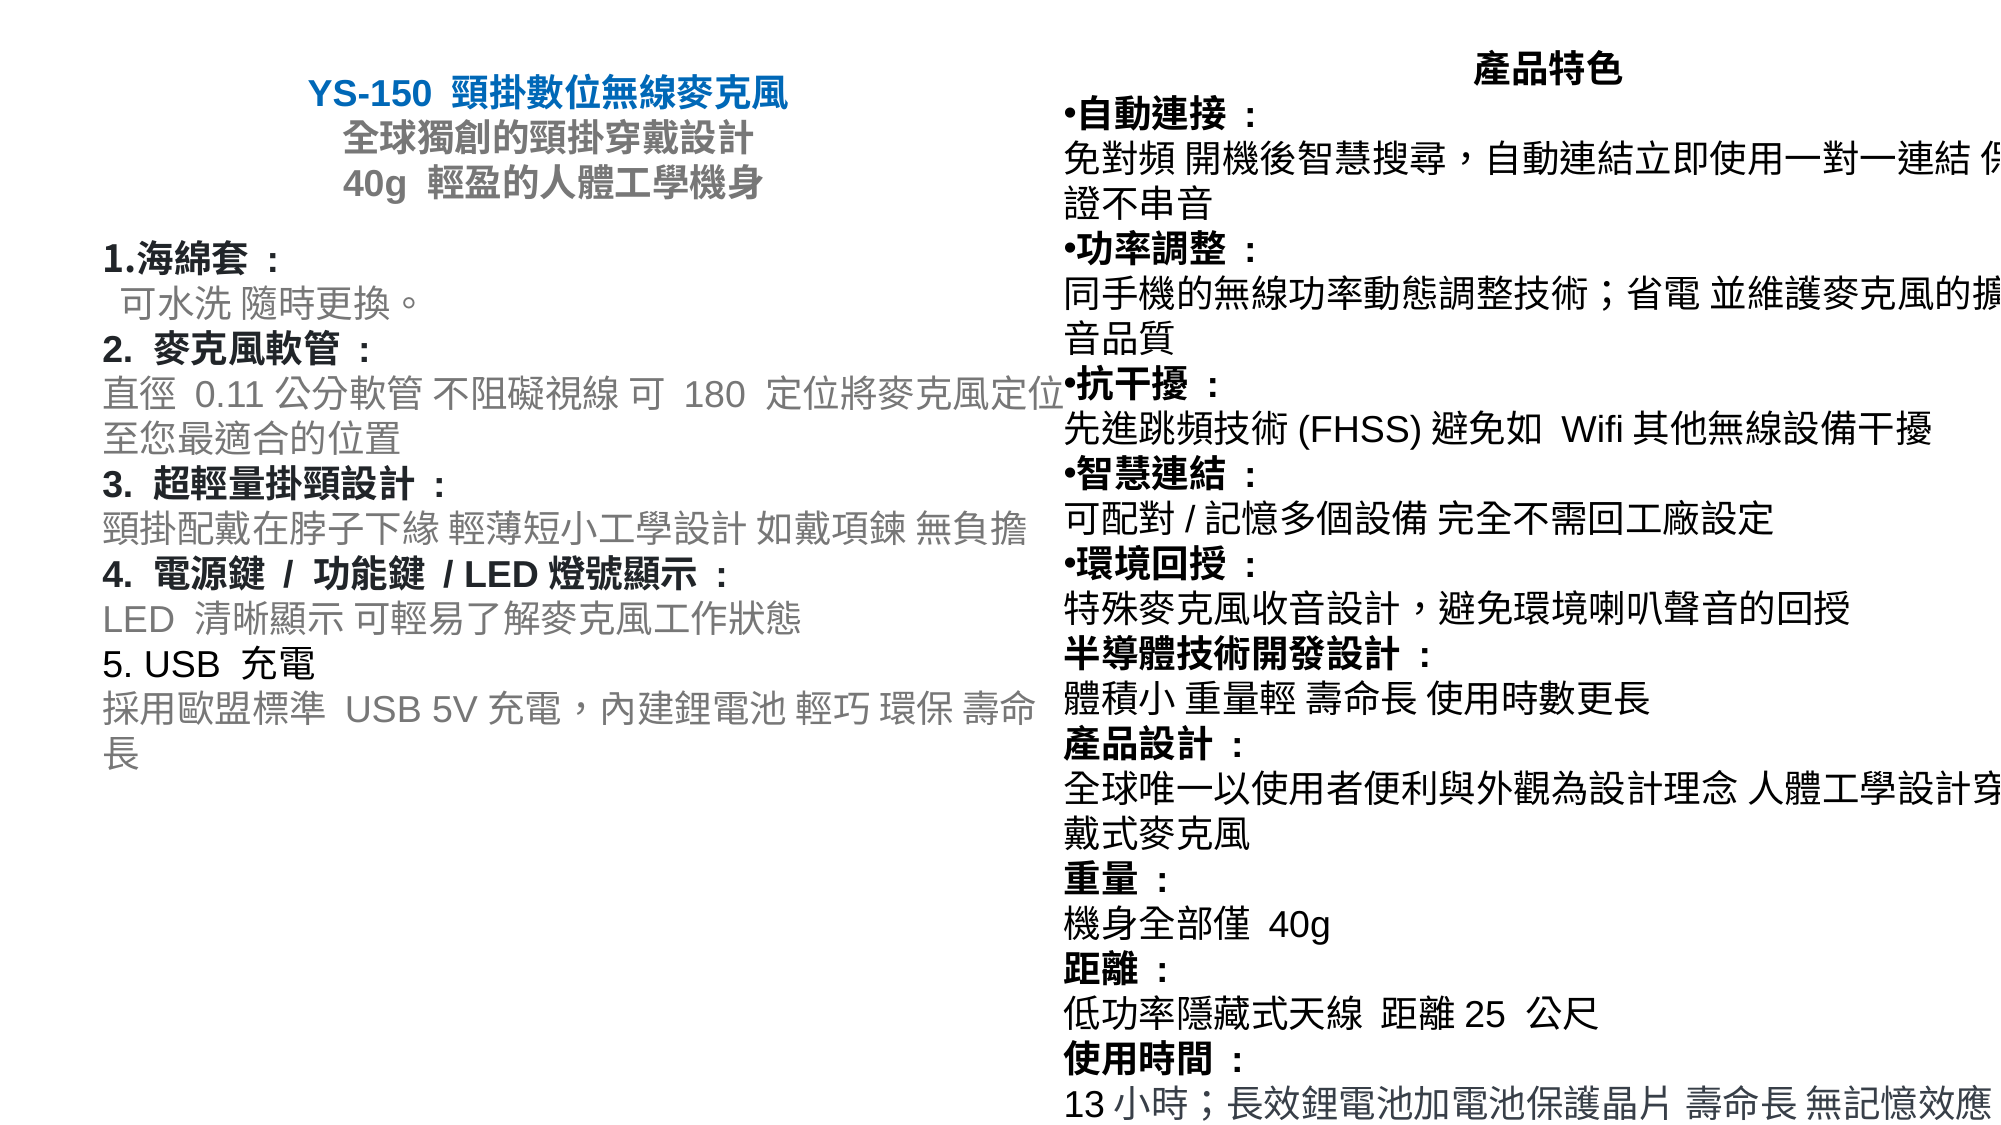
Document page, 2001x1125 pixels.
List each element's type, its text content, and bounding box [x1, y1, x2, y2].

text_box 海綿套 : 可水洗 隨時更換。 2. 麥克風軟管 : 直徑 0.11公分軟管 不阻礙視線 可 180 定位將麥克風定位至您最適合的位置 3. 超輕量掛頸設計 : 頸掛配戴在脖子下緣 輕薄短小工學設計 如戴項鍊 無負擔 4. 電源鍵 / 功能鍵 / LED燈號顯示 : LED 清晰顯示 可輕易了解麥克風工作狀態 5. USB 充電 採用歐盟標準 USB 5V充電，內建鋰電池 輕巧 環保 壽命長 [87, 227, 1048, 918]
text_box YS-150 頸掛數位無線麥克風 全球獨創的頸掛穿戴設計 40g 輕盈的人體工學機身 [48, 61, 1048, 211]
text_box 產品特色 自動連接 : 免對頻 開機後智慧搜尋，自動連結立即使用一對一連結 保證不串音 功率調整 : 同手機的無線功率動態調整技術；省電 並維護麥克風的擴音品質 抗干擾 : 先進跳頻技術(FHSS)避免如 Wifi其他無線設備干擾 智慧連結 : 可配對/記憶多個設備 完全不需回工廠設定 環境回授 : 特殊麥克風收音設計，避免環境喇叭聲音的回授 半導體技術開發設計 : 體積小 重量輕 壽命長 使用時數更長 產品設計 : 全球唯一以使用者便利與外觀為設計理念 人體工學設計穿戴式麥克風 重量 : 機身全部僅 40g 距離 : 低功率隱藏式天線 距離25 公尺 使用時間 : 13小時；長效鋰電池加電池保護晶片 壽命長 無記憶效應 [1048, 37, 2000, 1125]
